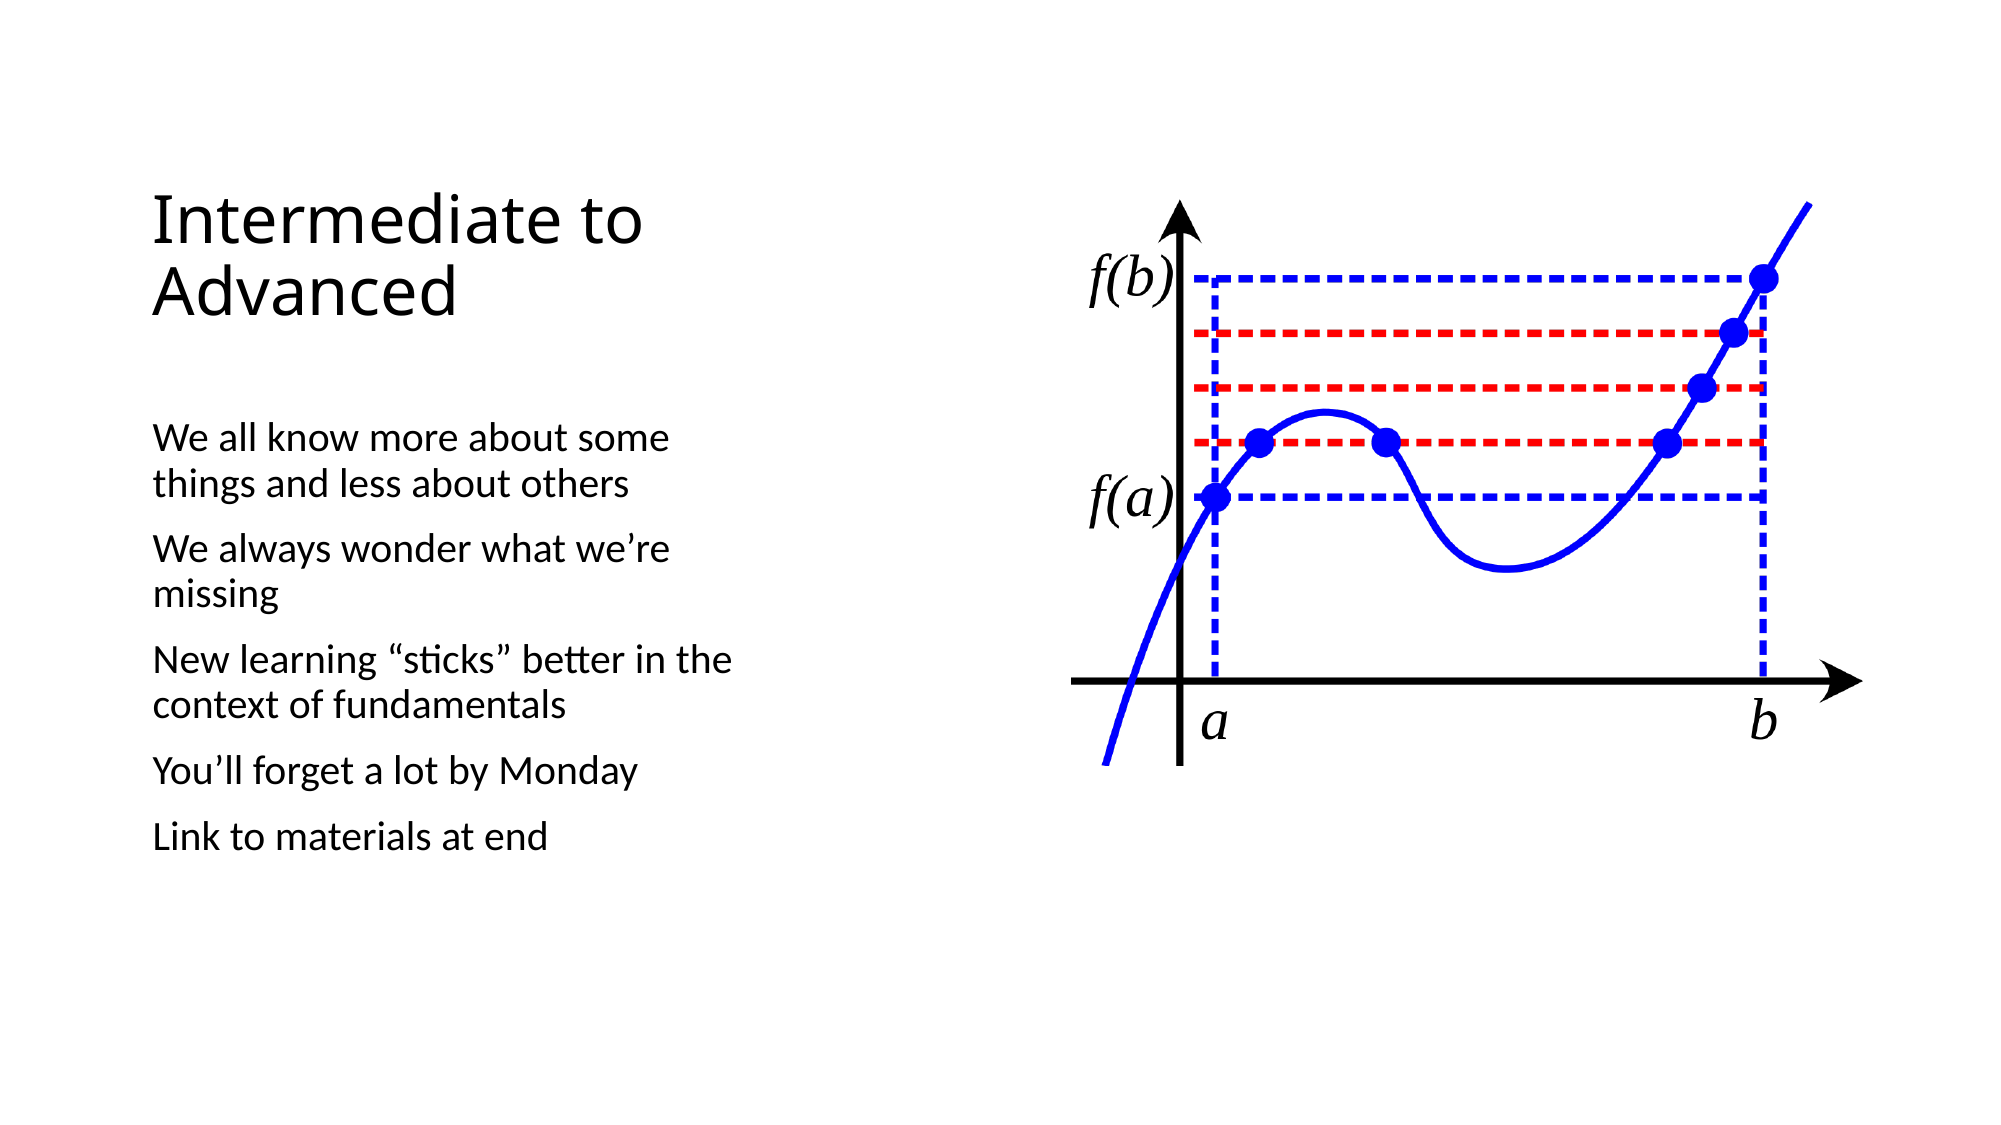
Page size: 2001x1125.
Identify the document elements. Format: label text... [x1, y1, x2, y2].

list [1071, 199, 1863, 766]
list We all know more about some things and less about others We always wonder what we’re missing New learning “sticks” better in the context of fundamentals You’ll forget a lot by Monday Link to materials at end [137, 337, 783, 963]
title Intermediate to Advanced [137, 75, 783, 337]
